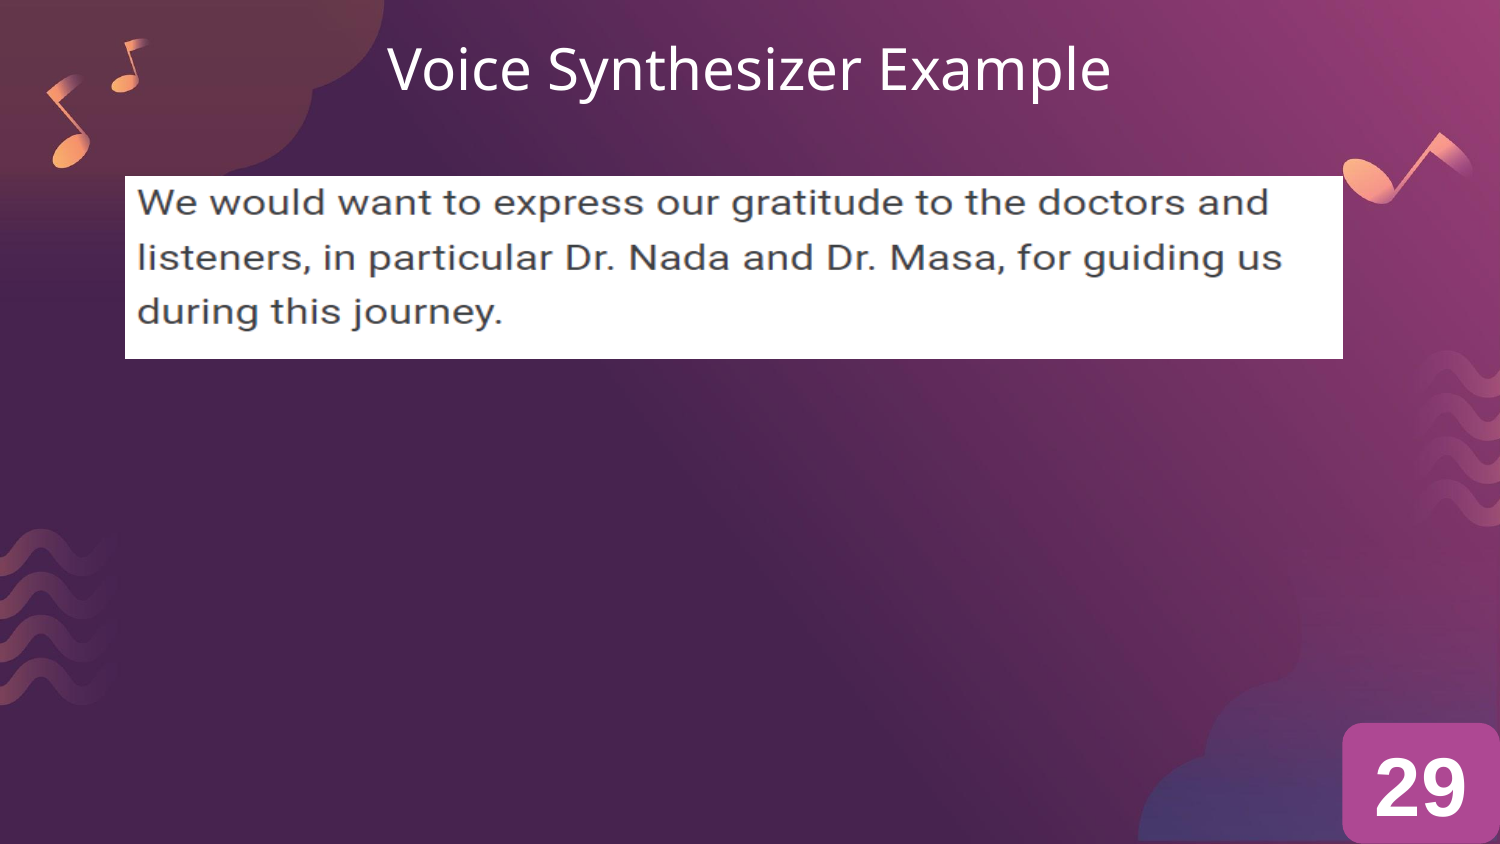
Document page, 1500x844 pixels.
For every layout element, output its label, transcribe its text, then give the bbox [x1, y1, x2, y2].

text_box 29 [1340, 720, 1500, 844]
title Voice Synthesizer Example [118, 17, 1382, 112]
picture [0, 0, 1500, 844]
picture [1491, 835, 1500, 844]
